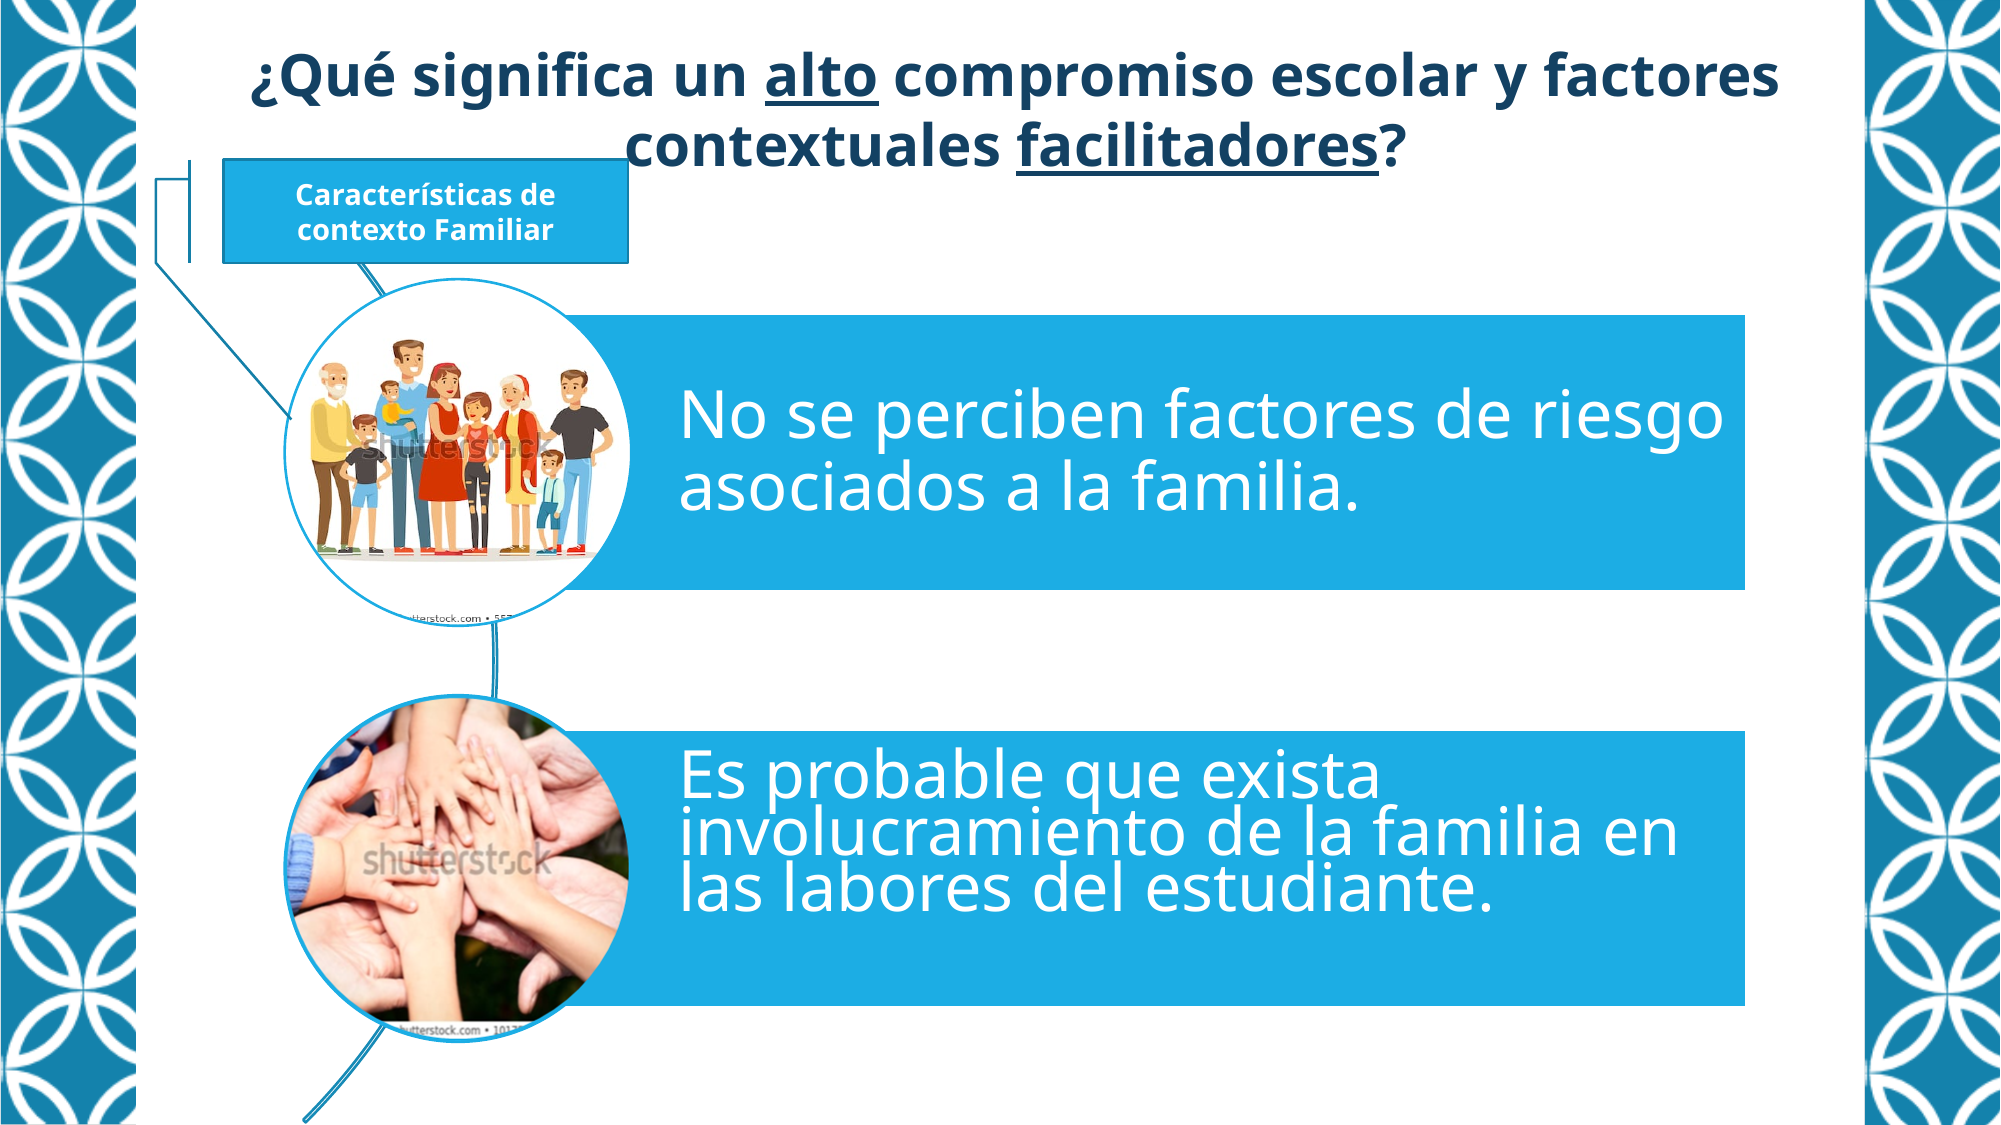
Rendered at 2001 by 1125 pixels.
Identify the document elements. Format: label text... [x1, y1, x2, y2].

text_box Características de contexto Familiar [222, 158, 629, 264]
picture [1863, 0, 2000, 1125]
text_box Características de contexto Familiar [154, 159, 273, 401]
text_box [279, 174, 1753, 1125]
text_box ¿Qué significa un alto compromiso escolar y factores contextuales facilitadores? [210, 31, 1821, 186]
picture [0, 0, 137, 1125]
